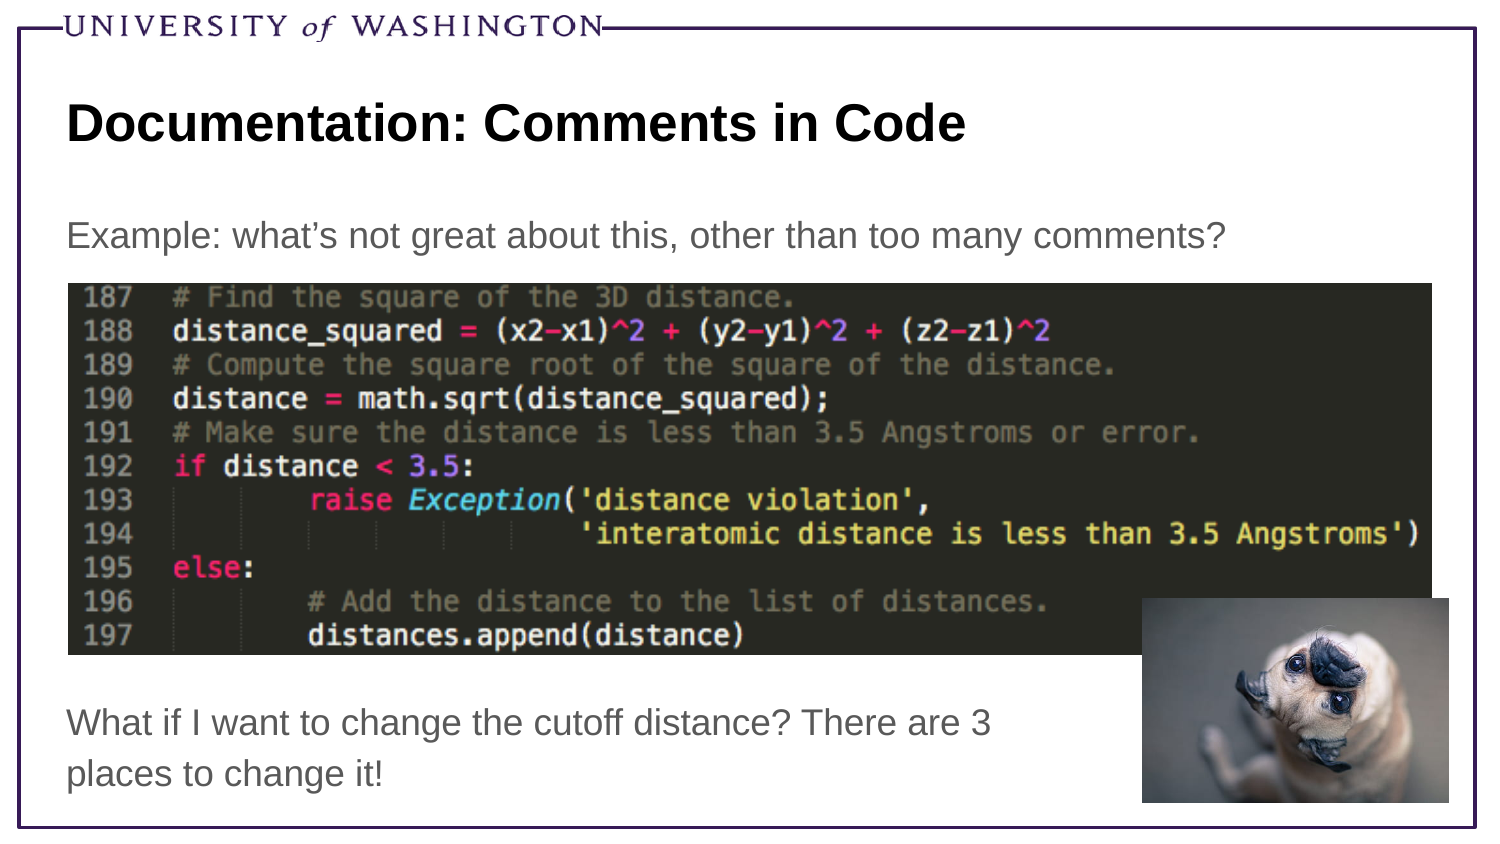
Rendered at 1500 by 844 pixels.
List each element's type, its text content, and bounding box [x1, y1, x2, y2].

list What if I want to change the cutoff distance? There are 3 places to change it! [51, 676, 1123, 810]
list Example: what’s not great about this, other than too many comments? [51, 189, 1449, 655]
picture [15, 15, 1480, 830]
title Documentation: Comments in Code [51, 72, 1449, 167]
